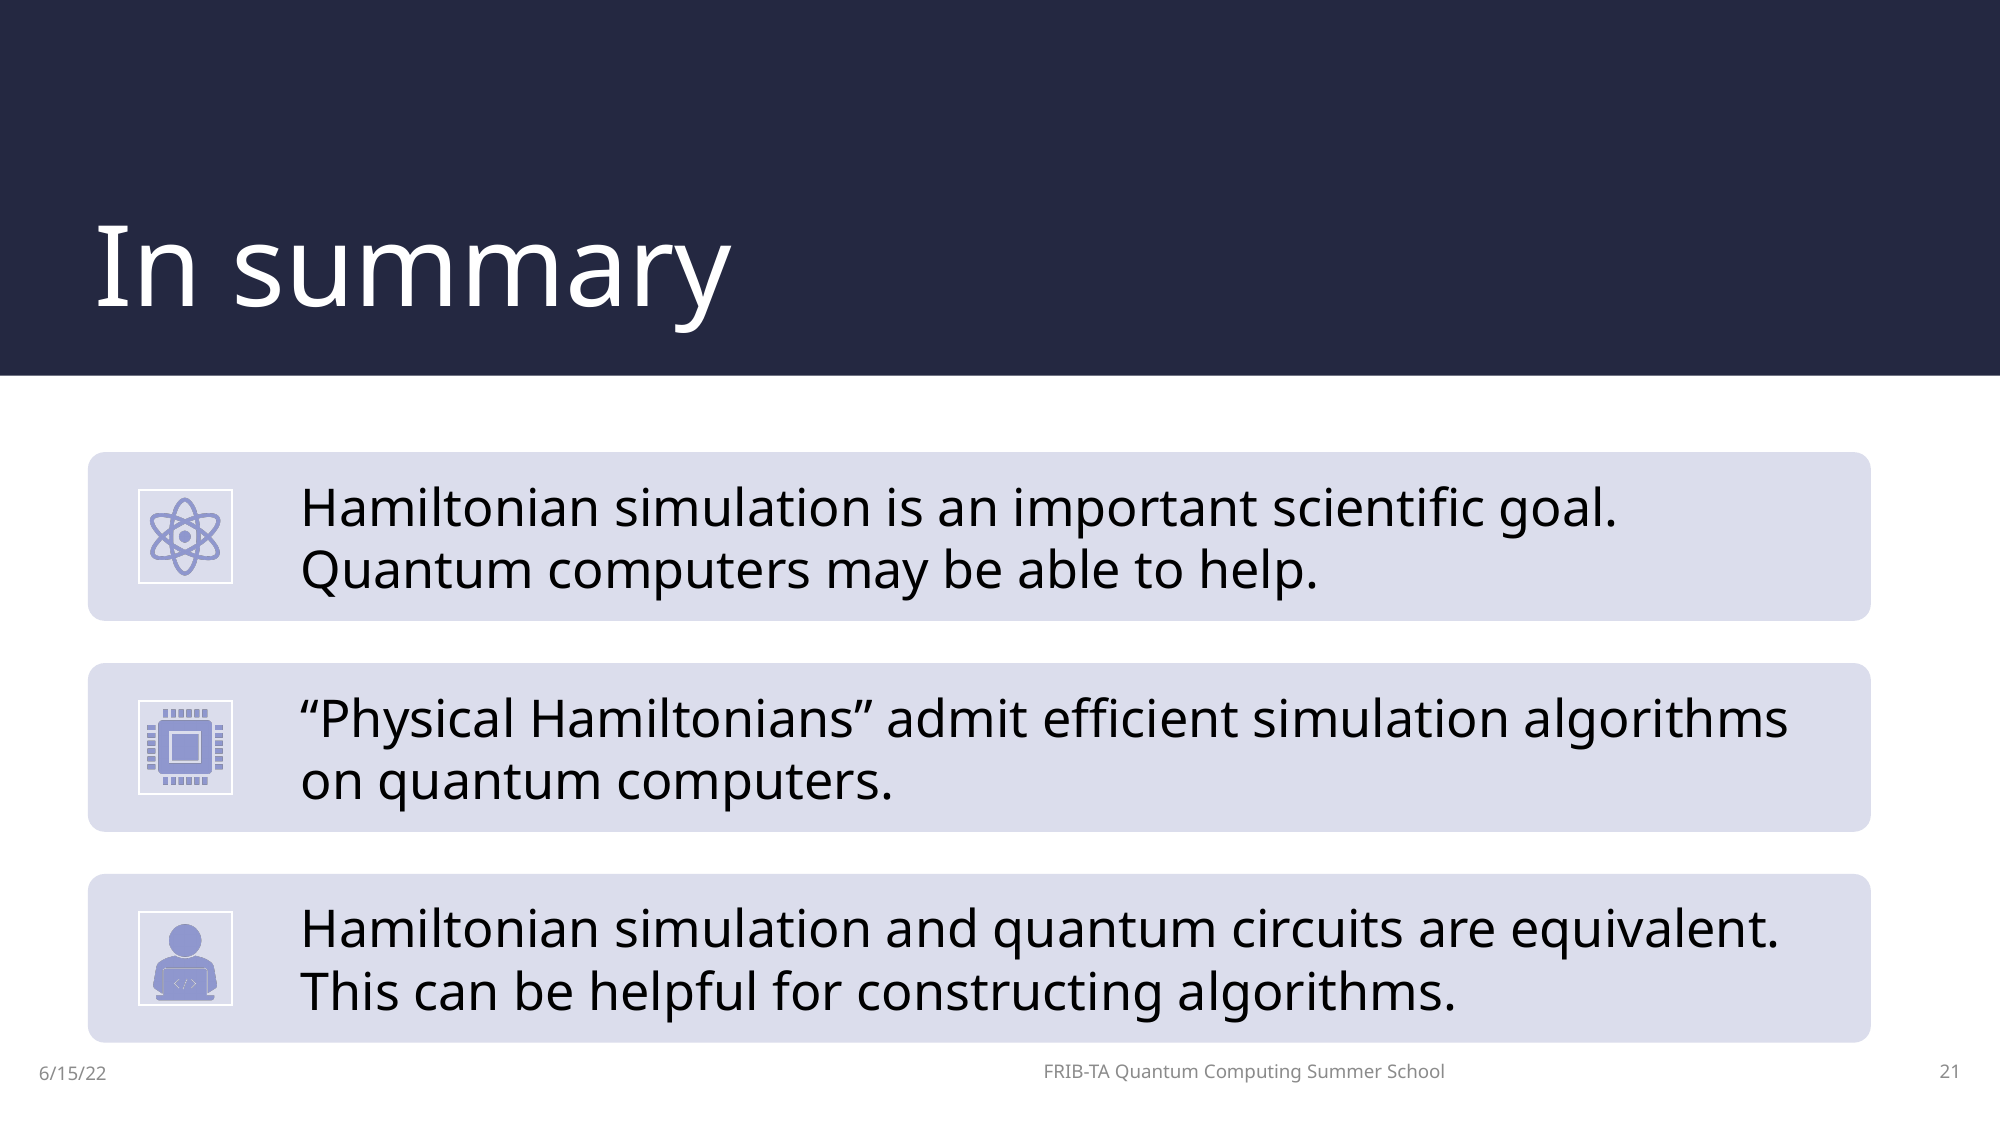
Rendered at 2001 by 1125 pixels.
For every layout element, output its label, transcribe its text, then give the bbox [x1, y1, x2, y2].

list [87, 452, 1871, 1043]
slide_number 21 [1765, 1042, 1976, 1103]
title In summary [79, 59, 1863, 337]
footer FRIB-TA Quantum Computing Summer School [1028, 1043, 1704, 1103]
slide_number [23, 1042, 474, 1103]
